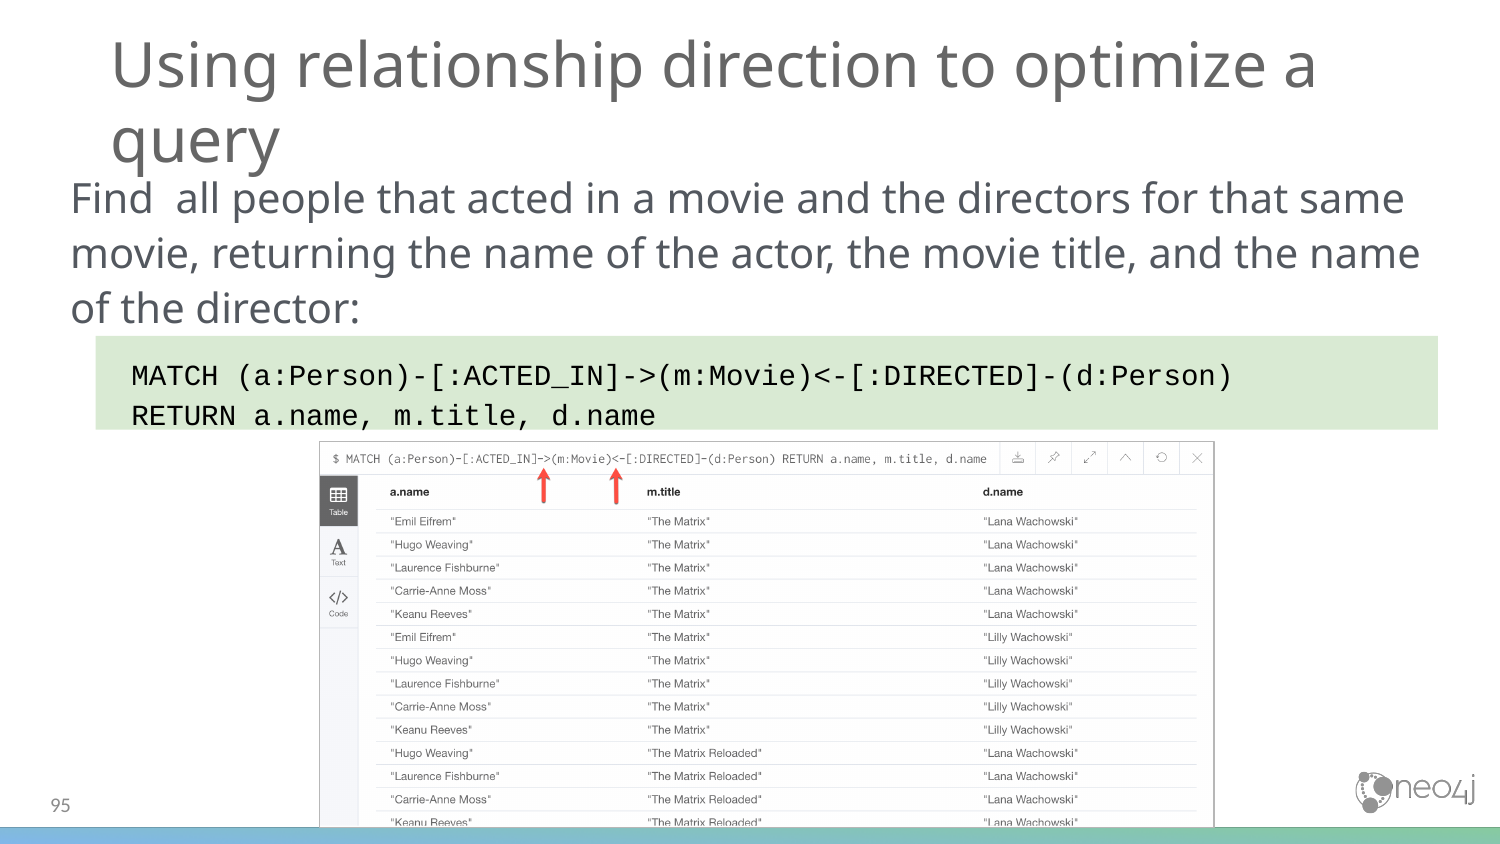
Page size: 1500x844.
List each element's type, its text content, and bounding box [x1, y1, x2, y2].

picture [1352, 767, 1479, 818]
picture [0, 441, 1500, 844]
title Using relationship direction to optimize a query [95, 29, 1438, 152]
slide_number ‹#› [25, 781, 96, 827]
text_box Find all people that acted in a movie and the directors for that same movie, returning the name of the actor, the movie title, and the name of the director: [55, 152, 1445, 245]
list MATCH (a:Person)-[:ACTED_IN]->(m:Movie)<-[:DIRECTED]-(d:Person) RETURN a.name, m.title, d.name [95, 335, 1438, 430]
